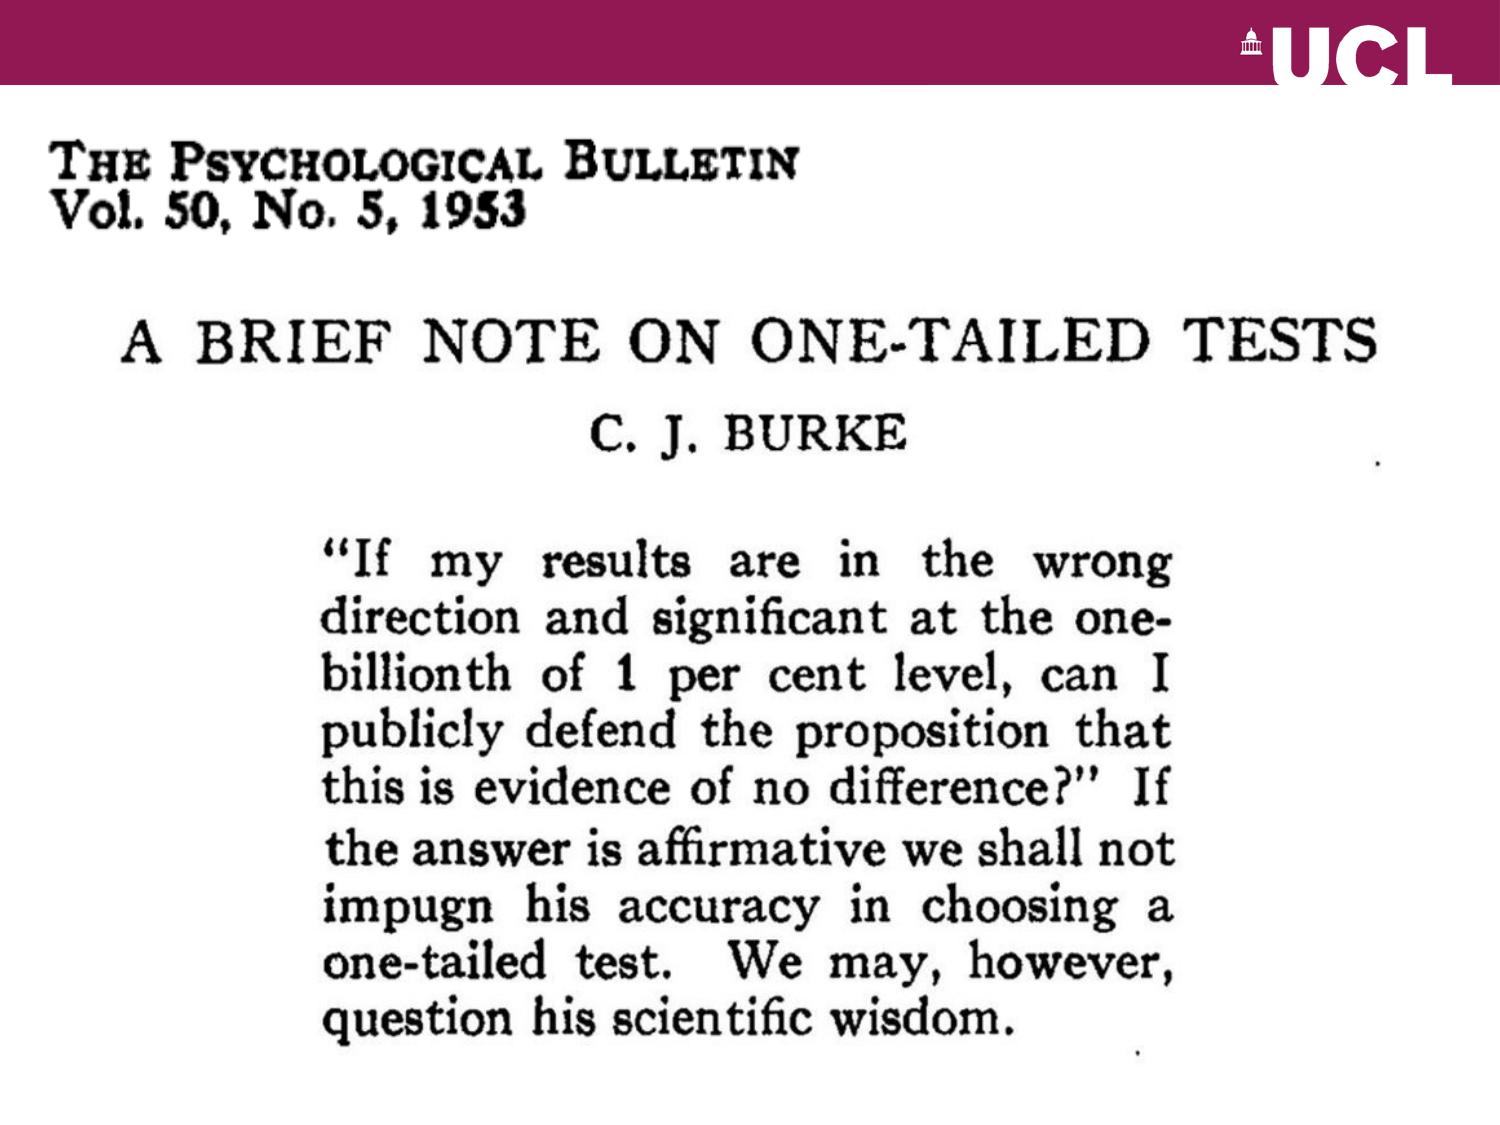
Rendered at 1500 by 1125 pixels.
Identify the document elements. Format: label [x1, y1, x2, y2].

picture [0, 0, 1500, 85]
picture [100, 290, 1423, 1083]
picture [29, 100, 828, 280]
